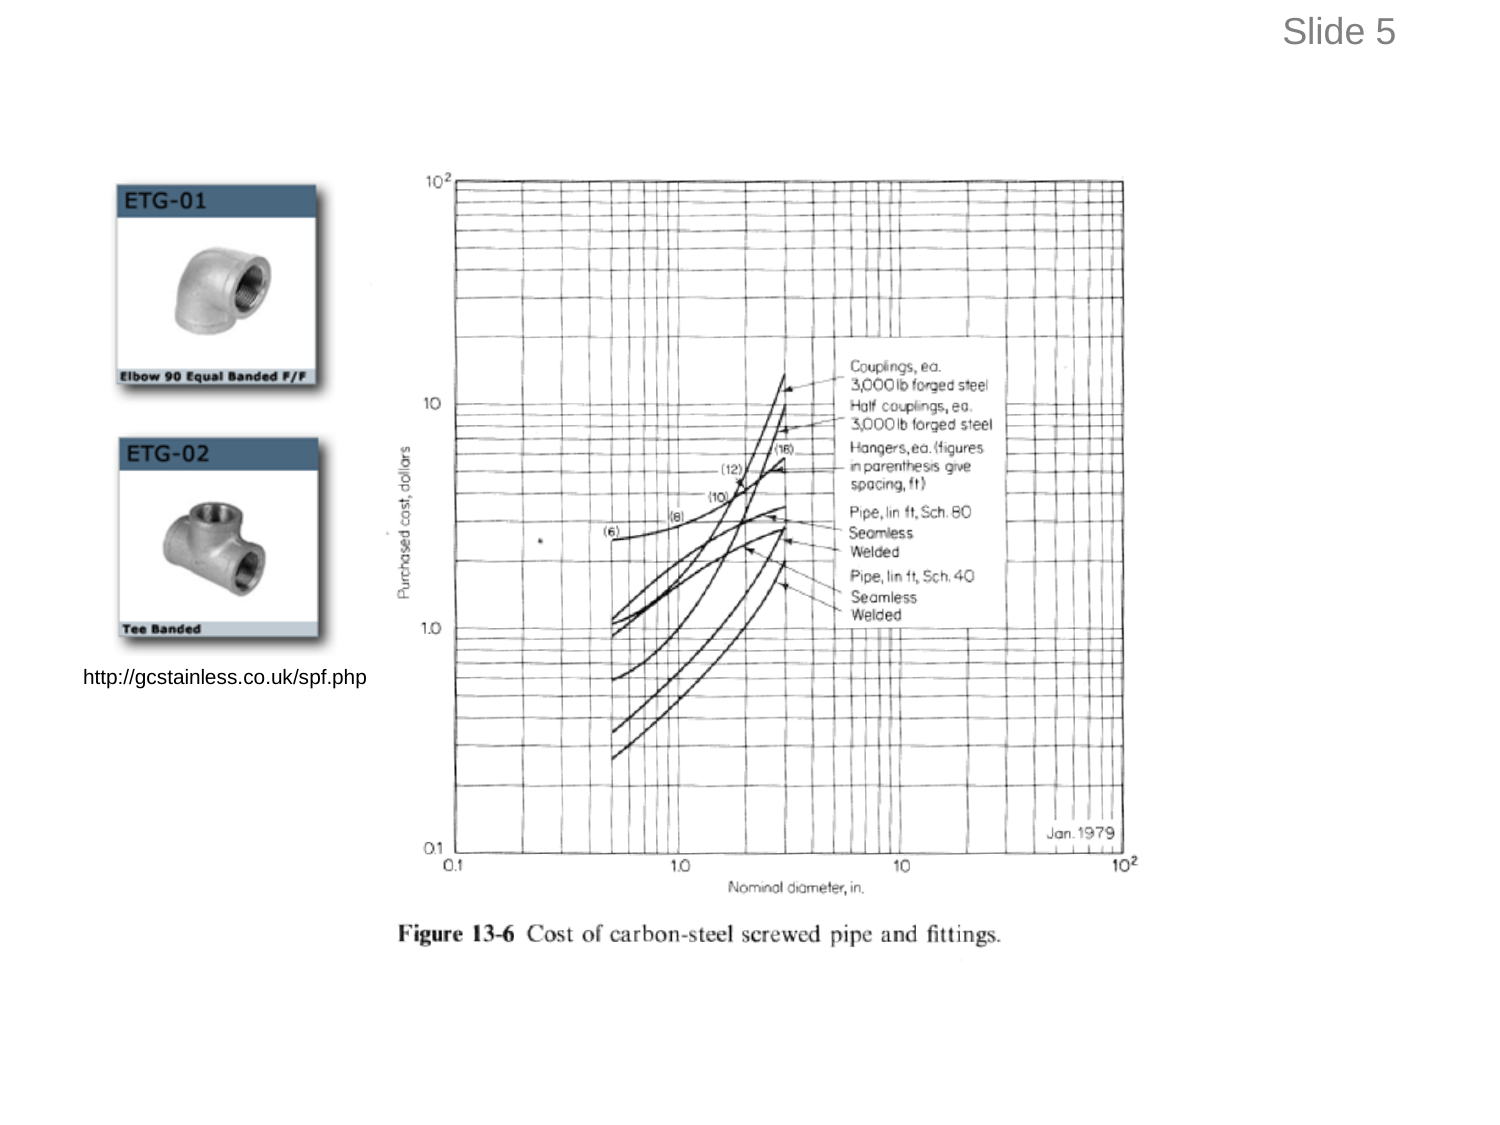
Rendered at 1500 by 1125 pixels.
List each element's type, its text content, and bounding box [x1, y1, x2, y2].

picture [105, 152, 1184, 974]
text_box http://gcstainless.co.uk/spf.php [68, 656, 317, 696]
